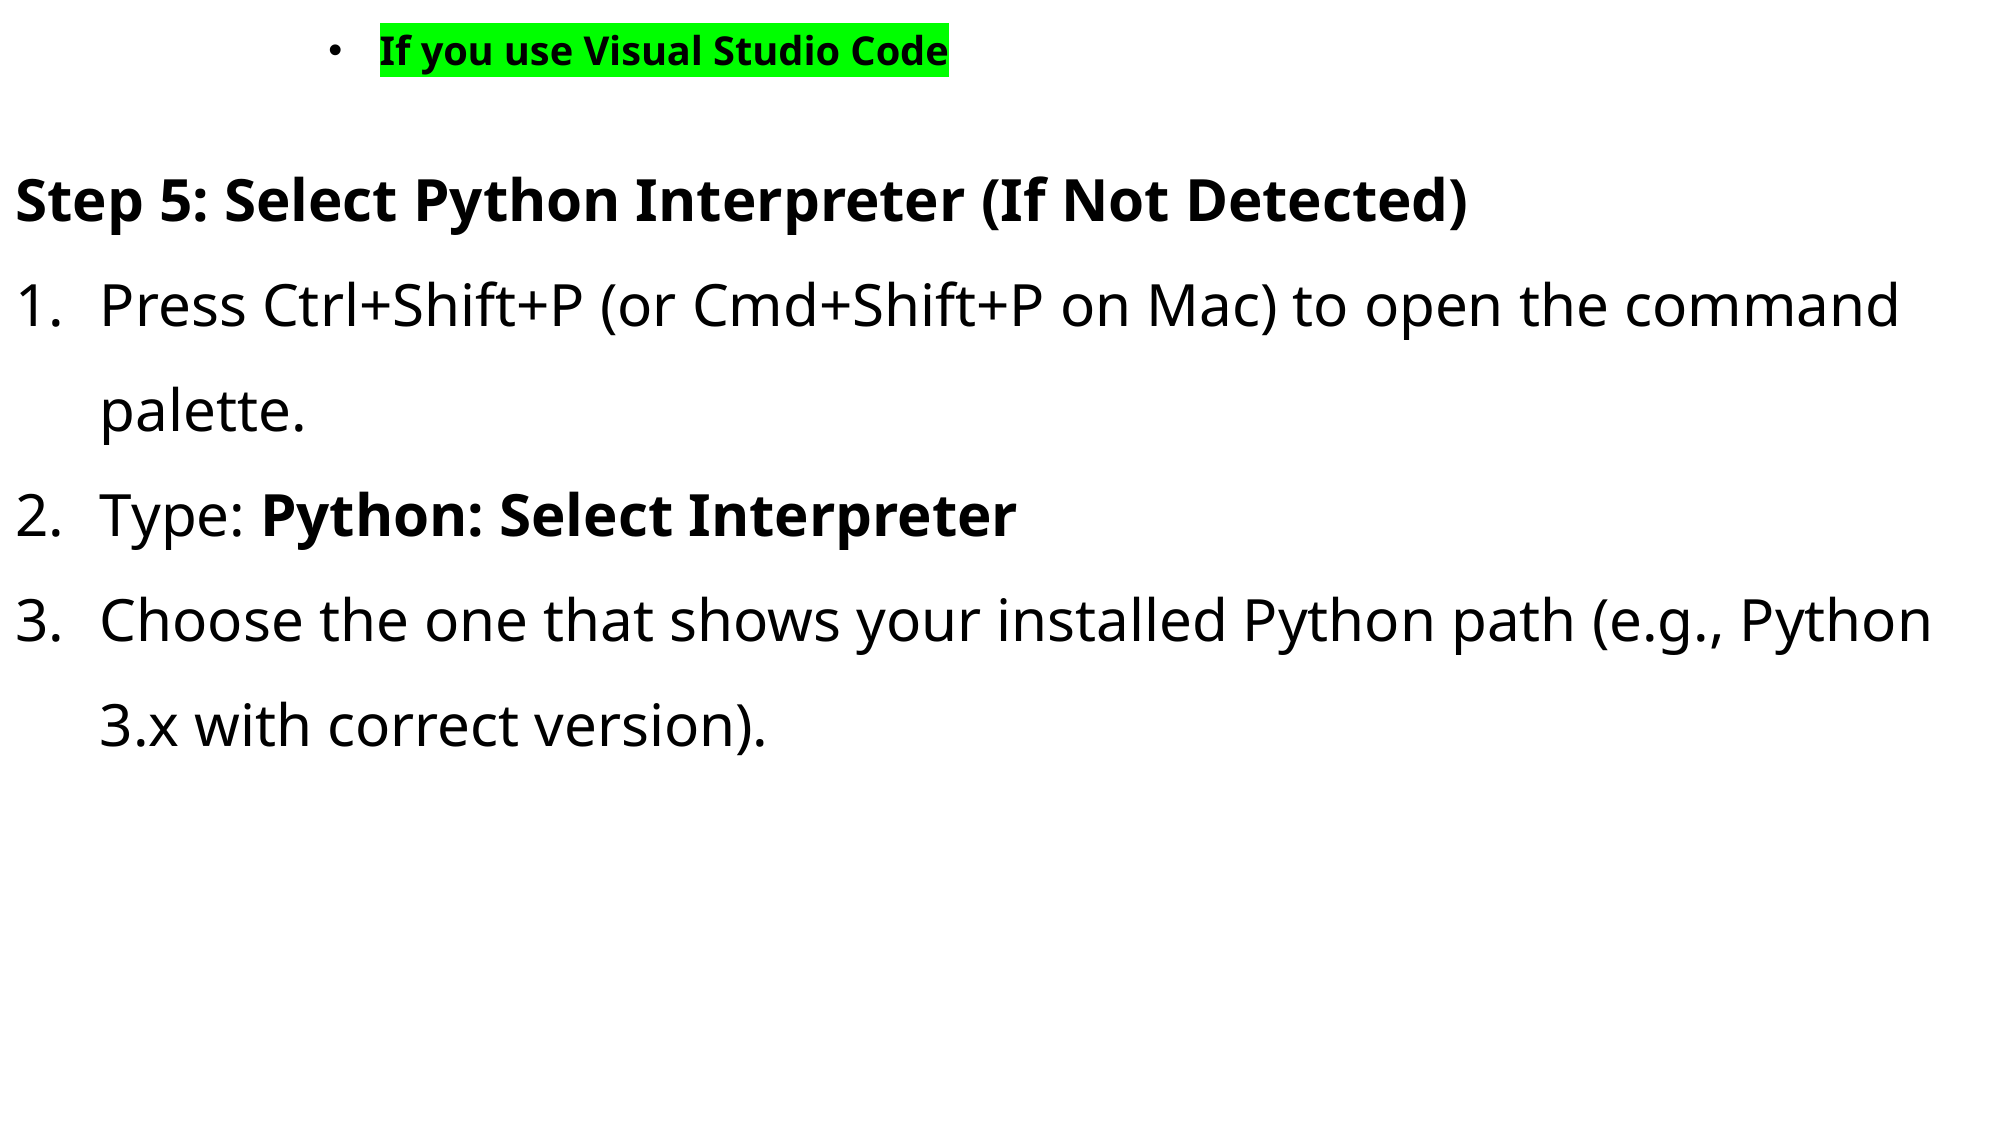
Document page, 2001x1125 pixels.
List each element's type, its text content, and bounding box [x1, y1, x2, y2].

text_box Step 5: Select Python Interpreter (If Not Detected) Press Ctrl+Shift+P (or Cmd+Shift+P on Mac) to open the command palette. Type: Python: Select Interpreter Choose the one that shows your installed Python path (e.g., Python 3.x with correct version). [0, 120, 1953, 766]
text_box If you use Visual Studio Code [318, 0, 1627, 79]
